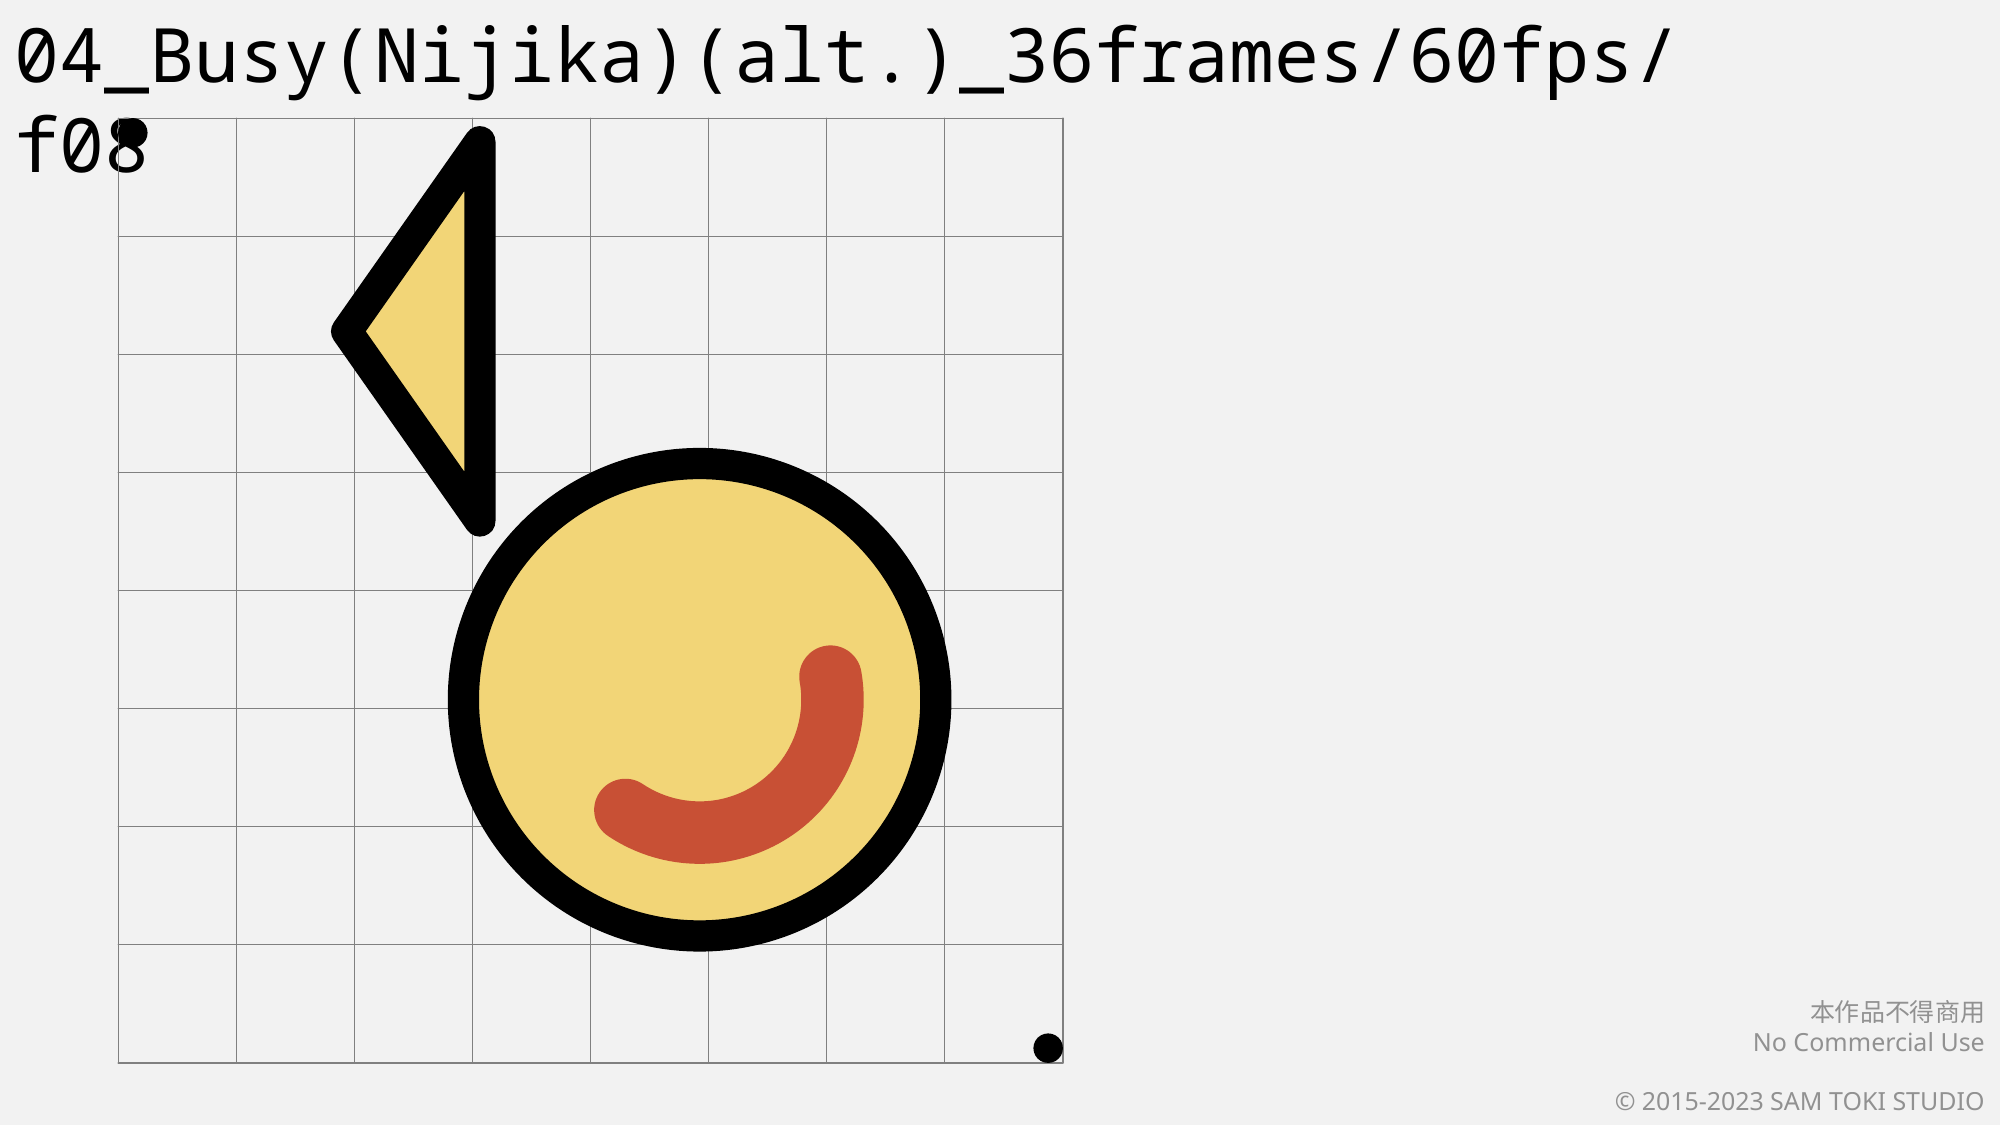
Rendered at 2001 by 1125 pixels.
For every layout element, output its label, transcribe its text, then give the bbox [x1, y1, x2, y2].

text_box 04_Busy(Nijika)(alt.)_36frames/60fps/f08 [0, 0, 1772, 195]
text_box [118, 118, 1063, 1063]
